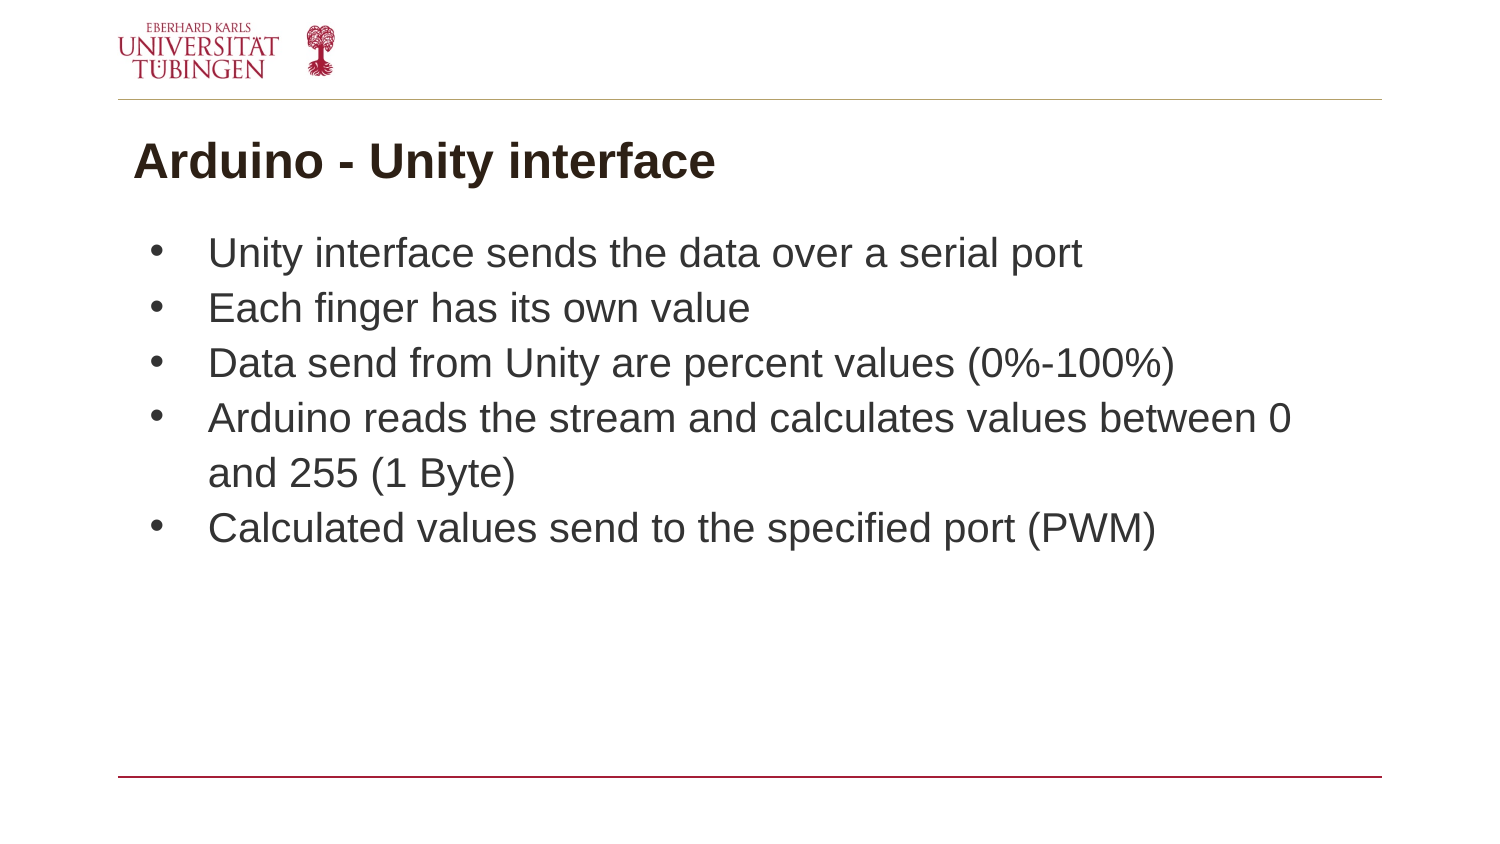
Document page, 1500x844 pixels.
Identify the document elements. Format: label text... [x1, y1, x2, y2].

picture [117, 22, 335, 79]
list Unity interface sends the data over a serial port Each finger has its own value Data send from Unity are percent values (0%-100%) Arduino reads the stream and calculates values between 0 and 255 (1 Byte) Calculated values send to the specified port (PWM) [117, 205, 1383, 742]
title Arduino - Unity interface [117, 158, 1382, 204]
